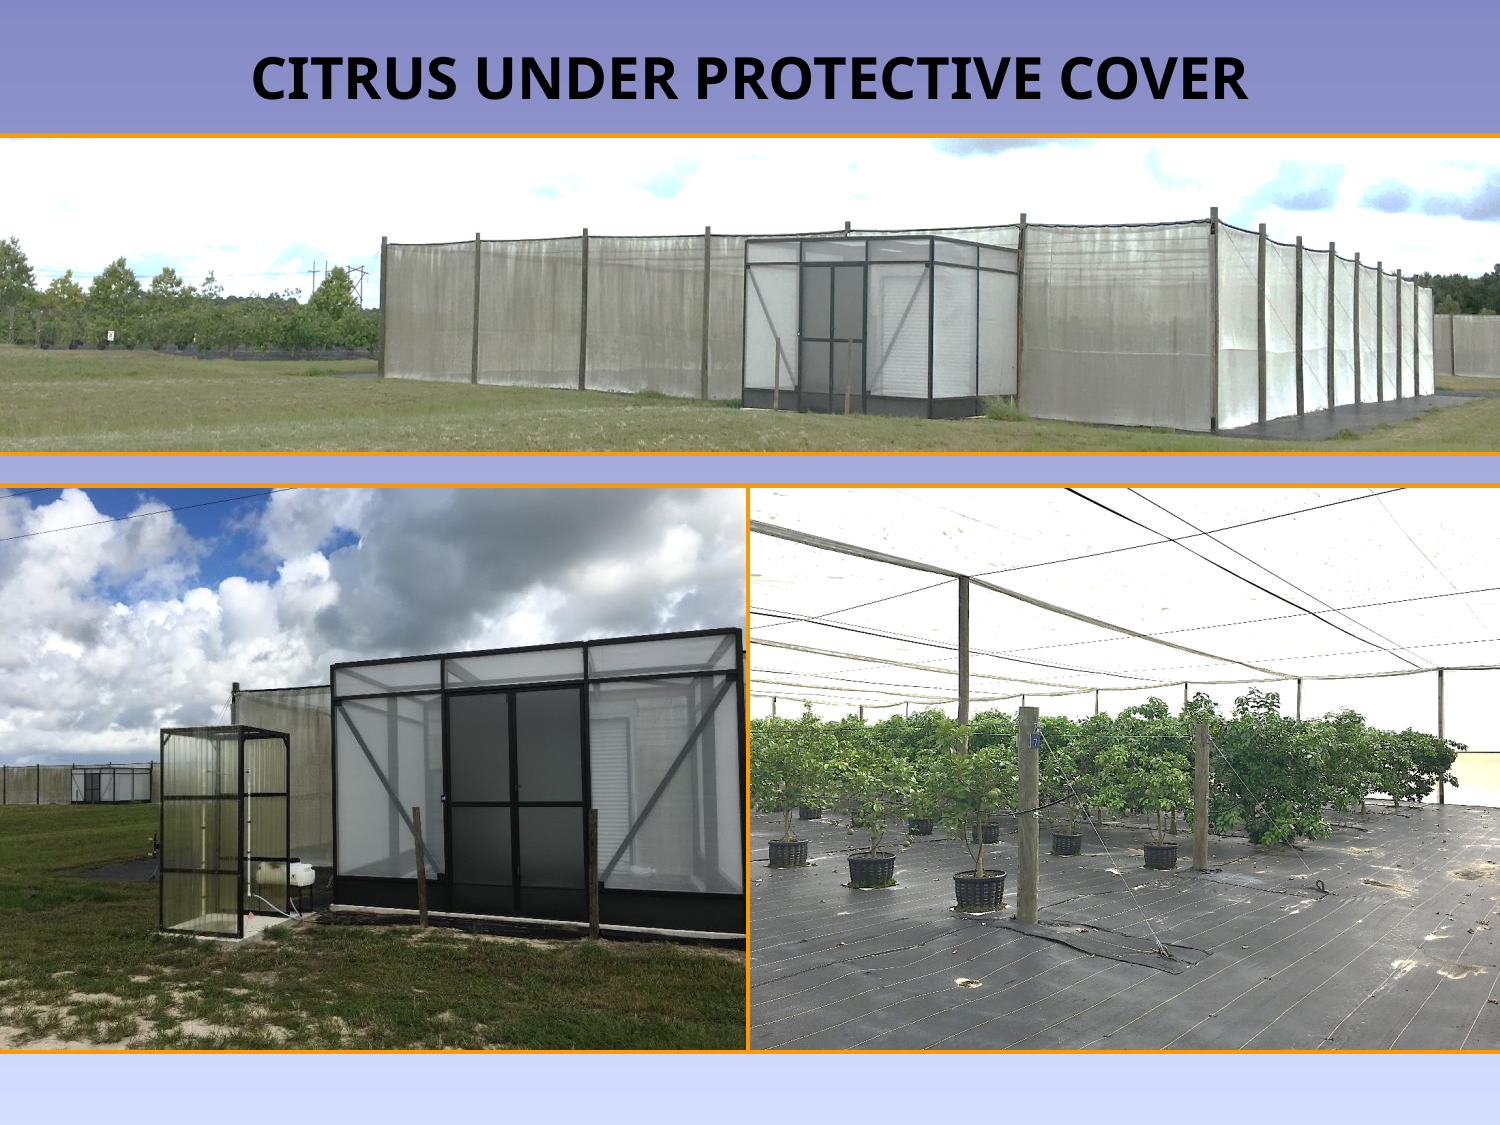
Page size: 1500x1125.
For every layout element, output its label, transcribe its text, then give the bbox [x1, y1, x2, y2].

picture [0, 137, 1500, 453]
picture [0, 487, 1500, 1051]
text_box Citrus Under Protective Cover [0, 33, 1500, 119]
